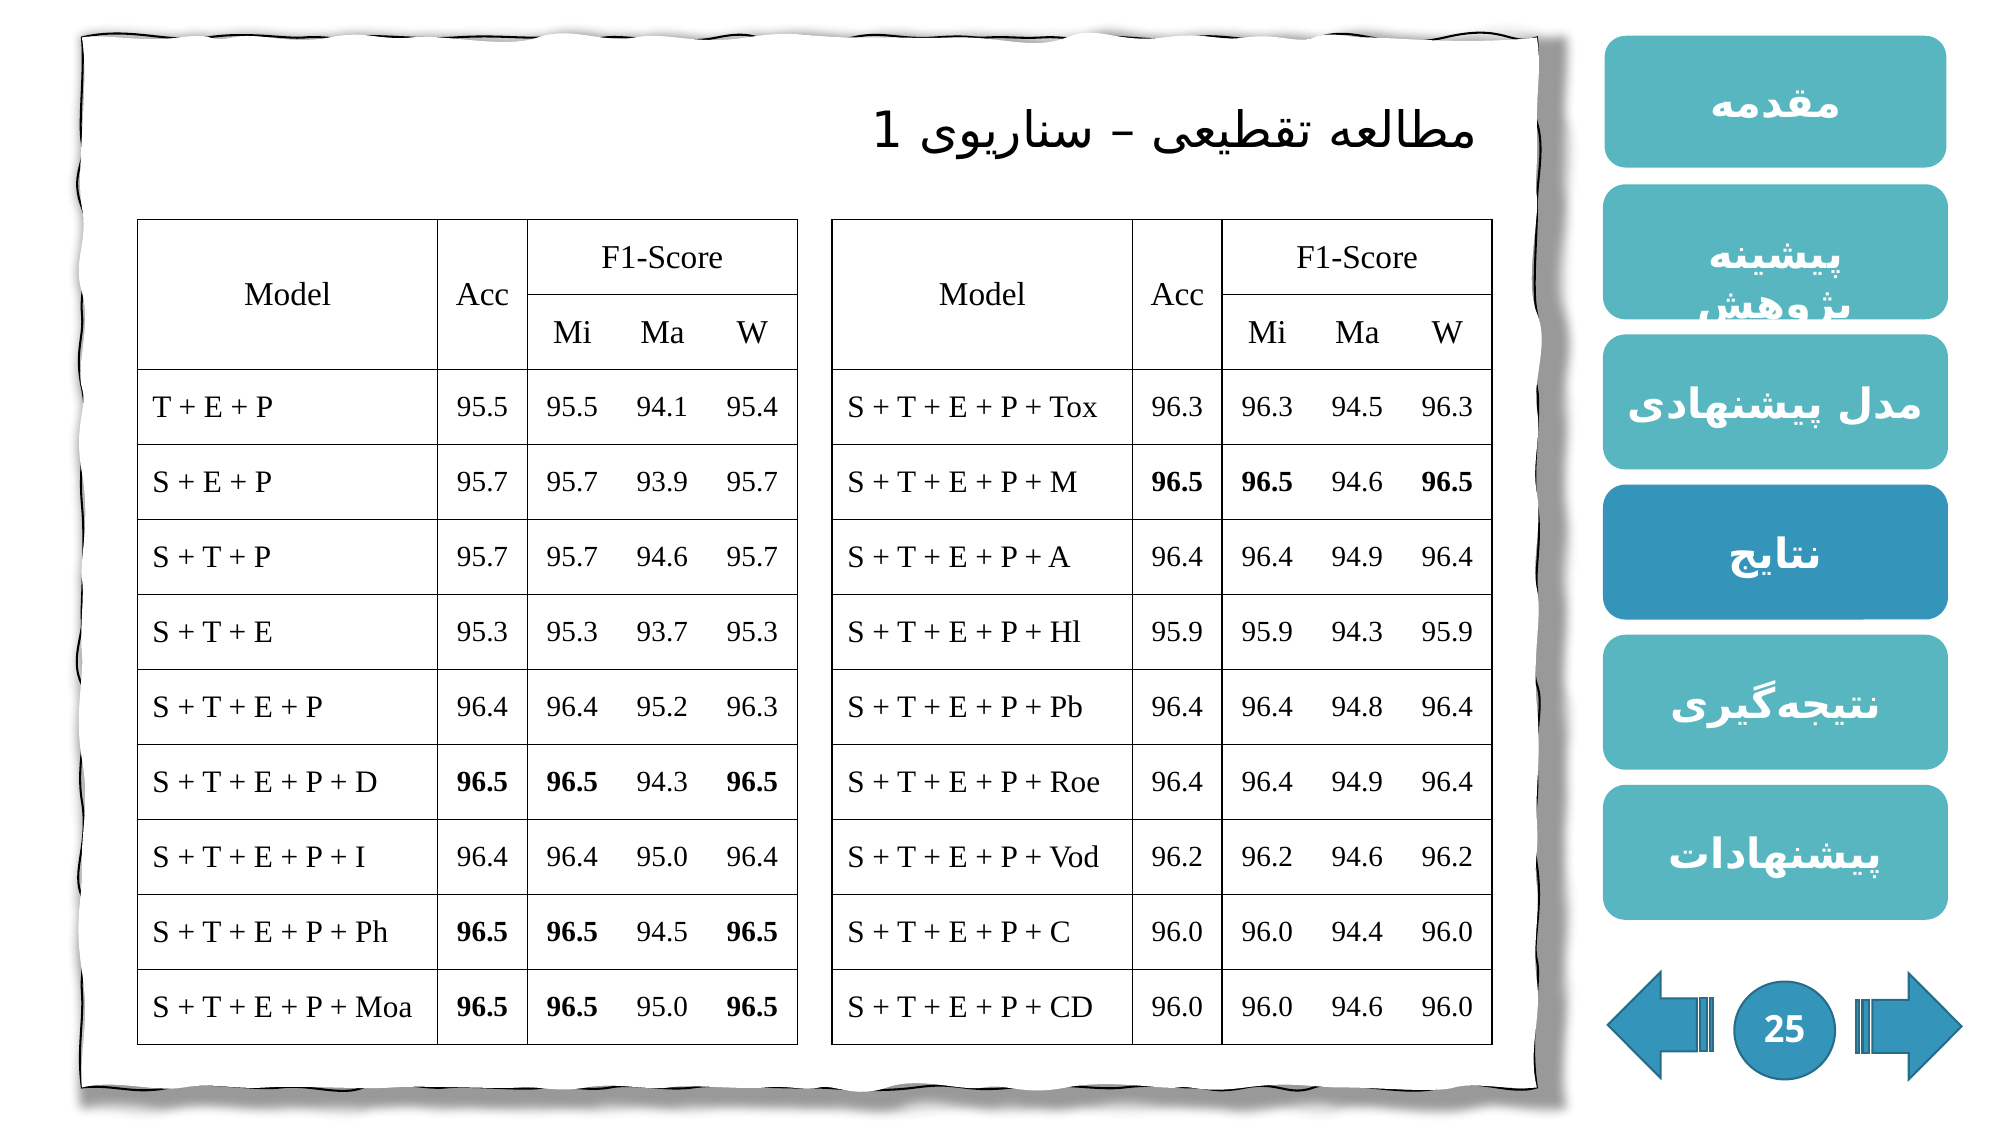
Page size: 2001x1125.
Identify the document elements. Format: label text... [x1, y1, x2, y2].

table_cell 96.5 [707, 970, 797, 1044]
table_cell 93.7 [617, 595, 707, 669]
table_cell 95.7 [707, 445, 797, 519]
table_cell 93.9 [617, 445, 707, 519]
table_cell 96.5 [1402, 445, 1491, 519]
table_cell S + T + E + P + M [833, 445, 1132, 519]
table_cell 94.3 [1312, 595, 1402, 669]
table_cell 96.0 [1223, 895, 1312, 969]
table_cell 96.5 [528, 895, 617, 969]
table_cell S + T + E + P + Tox [833, 370, 1132, 444]
table_cell W [1402, 295, 1491, 369]
table_cell 94.6 [1312, 820, 1402, 894]
table_cell S + T + E + P + Pb [833, 670, 1132, 744]
table_cell 95.0 [617, 970, 707, 1044]
table_cell 96.0 [1133, 895, 1221, 969]
table_cell 94.6 [1312, 445, 1402, 519]
table_cell 96.5 [528, 970, 617, 1044]
table_cell 96.5 [1133, 445, 1221, 519]
table_cell 95.9 [1402, 595, 1491, 669]
table_cell 94.6 [1312, 970, 1402, 1044]
table_cell 96.4 [707, 820, 797, 894]
table_cell 95.7 [438, 520, 527, 594]
table_cell 95.7 [528, 445, 617, 519]
table_cell 96.2 [1133, 820, 1221, 894]
table_cell 95.9 [1133, 595, 1221, 669]
table_cell S + T + E + P [138, 670, 437, 744]
table_cell 95.7 [438, 445, 527, 519]
table_cell S + T + E + P + Hl [833, 595, 1132, 669]
table_header Acc [1133, 220, 1221, 369]
table_cell S + T + E + P + D [138, 745, 437, 819]
table_cell 95.4 [707, 370, 797, 444]
table_cell S + T + E + P + Ph [138, 895, 437, 969]
table_cell S + T + E + P + CD [833, 970, 1132, 1044]
table_cell 94.9 [1312, 520, 1402, 594]
table_cell Mi [1223, 295, 1312, 369]
table_cell 96.0 [1223, 970, 1312, 1044]
table_cell 96.4 [438, 820, 527, 894]
table_cell 96.2 [1223, 820, 1312, 894]
table_cell 94.4 [1312, 895, 1402, 969]
table_cell 96.4 [1402, 670, 1491, 744]
table_cell S + T + E + P + I [138, 820, 437, 894]
table_cell 96.4 [1223, 745, 1312, 819]
table_cell S + T + E + P + Moa [138, 970, 437, 1044]
table_cell 96.4 [1402, 745, 1491, 819]
table_cell S + T + E + P + Roe [833, 745, 1132, 819]
table_cell 94.8 [1312, 670, 1402, 744]
table_cell 96.0 [1402, 895, 1491, 969]
table_cell Ma [617, 295, 707, 369]
title مطالعه تقطیعی – سناریوی 1 [137, 59, 1493, 204]
table_cell S + T + E + P + C [833, 895, 1132, 969]
table_cell 96.3 [1402, 370, 1491, 444]
table_cell 95.5 [438, 370, 527, 444]
table_cell 94.5 [617, 895, 707, 969]
table_cell S + T + P [138, 520, 437, 594]
table_cell 96.5 [438, 745, 527, 819]
table_cell 94.6 [617, 520, 707, 594]
table_cell 96.5 [707, 895, 797, 969]
table_cell S + E + P [138, 445, 437, 519]
table_cell S + T + E + P + A [833, 520, 1132, 594]
table_cell 95.2 [617, 670, 707, 744]
table_cell W [707, 295, 797, 369]
table_cell S + T + E [138, 595, 437, 669]
table_cell 95.3 [438, 595, 527, 669]
table_cell 96.4 [1133, 520, 1221, 594]
table_cell 96.4 [1223, 520, 1312, 594]
table_cell 96.0 [1402, 970, 1491, 1044]
table_cell 96.4 [1133, 670, 1221, 744]
table_cell 95.7 [707, 520, 797, 594]
table_cell 96.5 [438, 970, 527, 1044]
table_cell 96.5 [528, 745, 617, 819]
table_cell 96.0 [1133, 970, 1221, 1044]
table_header Acc [438, 220, 527, 369]
table_cell 95.5 [528, 370, 617, 444]
table_cell 94.1 [617, 370, 707, 444]
table_cell 95.3 [528, 595, 617, 669]
table_cell 95.3 [707, 595, 797, 669]
table_cell 95.7 [528, 520, 617, 594]
table_cell Ma [1312, 295, 1402, 369]
table_cell 96.3 [1223, 370, 1312, 444]
table_cell 95.0 [617, 820, 707, 894]
table_cell 96.5 [438, 895, 527, 969]
table_cell 96.4 [528, 670, 617, 744]
table_cell S + T + E + P + Vod [833, 820, 1132, 894]
table_header F1-Score [1223, 220, 1491, 294]
table_header F1-Score [528, 220, 797, 294]
table_header Model [833, 220, 1132, 369]
table_cell 96.2 [1402, 820, 1491, 894]
table_cell 96.3 [707, 670, 797, 744]
table_cell 94.5 [1312, 370, 1402, 444]
table_cell 96.3 [1133, 370, 1221, 444]
table_header Model [138, 220, 437, 369]
table_cell 94.3 [617, 745, 707, 819]
table_cell 96.5 [707, 745, 797, 819]
table_cell 96.4 [1402, 520, 1491, 594]
table_cell 96.4 [1223, 670, 1312, 744]
table_cell 95.9 [1223, 595, 1312, 669]
table_cell T + E + P [138, 370, 437, 444]
table_cell 94.9 [1312, 745, 1402, 819]
table_cell 96.4 [438, 670, 527, 744]
slide_number 25 [1741, 997, 1829, 1064]
table_cell Mi [528, 295, 617, 369]
table_cell 96.4 [1133, 745, 1221, 819]
table_cell 96.4 [528, 820, 617, 894]
table_cell 96.5 [1223, 445, 1312, 519]
